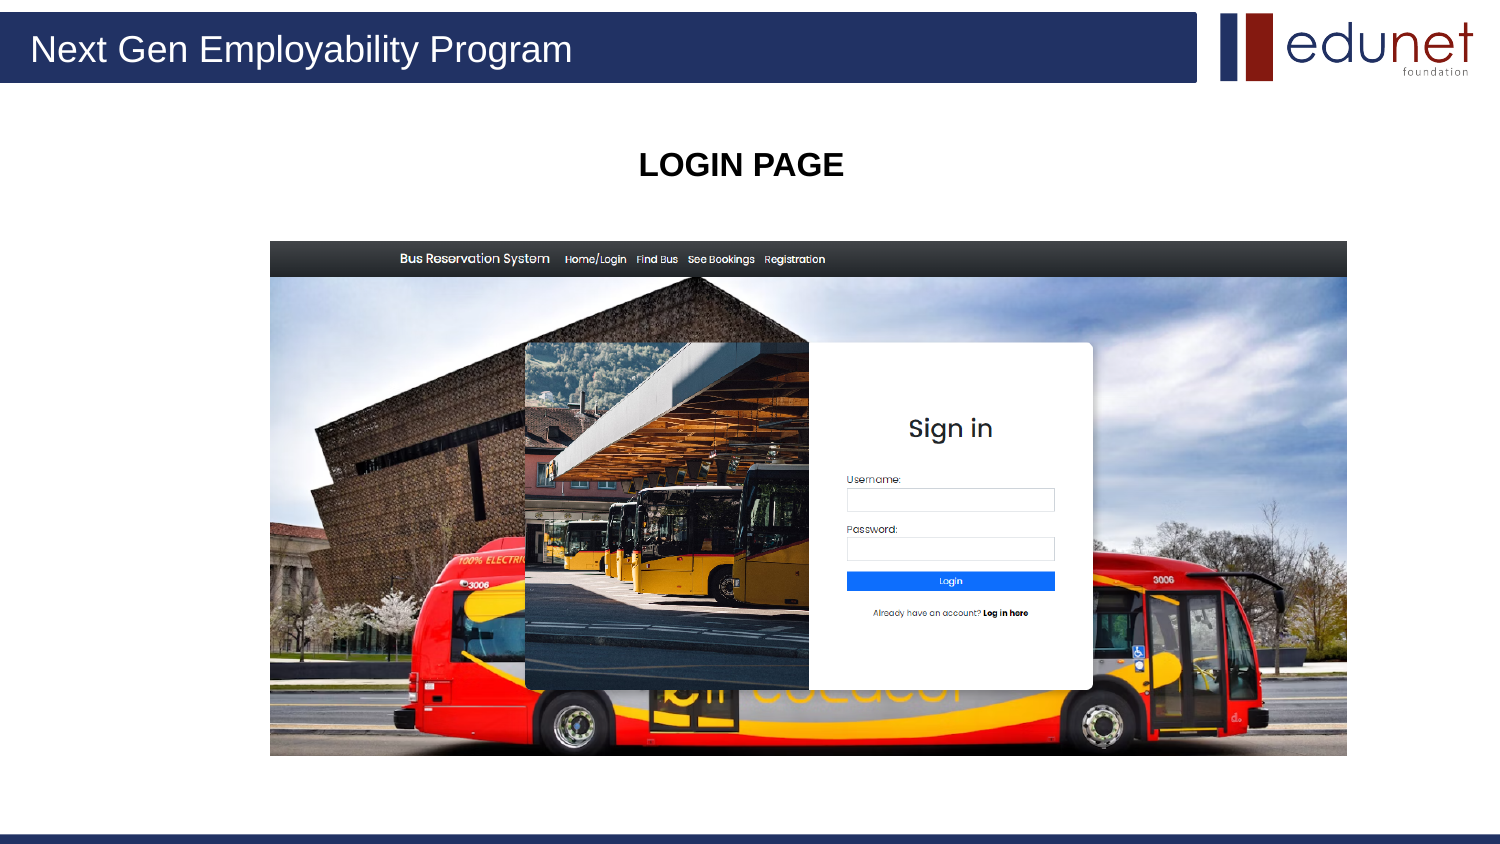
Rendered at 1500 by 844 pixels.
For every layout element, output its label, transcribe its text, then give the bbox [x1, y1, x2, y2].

picture [269, 241, 1348, 757]
title LOGIN PAGE [17, 123, 1467, 198]
picture [1279, 14, 1482, 83]
